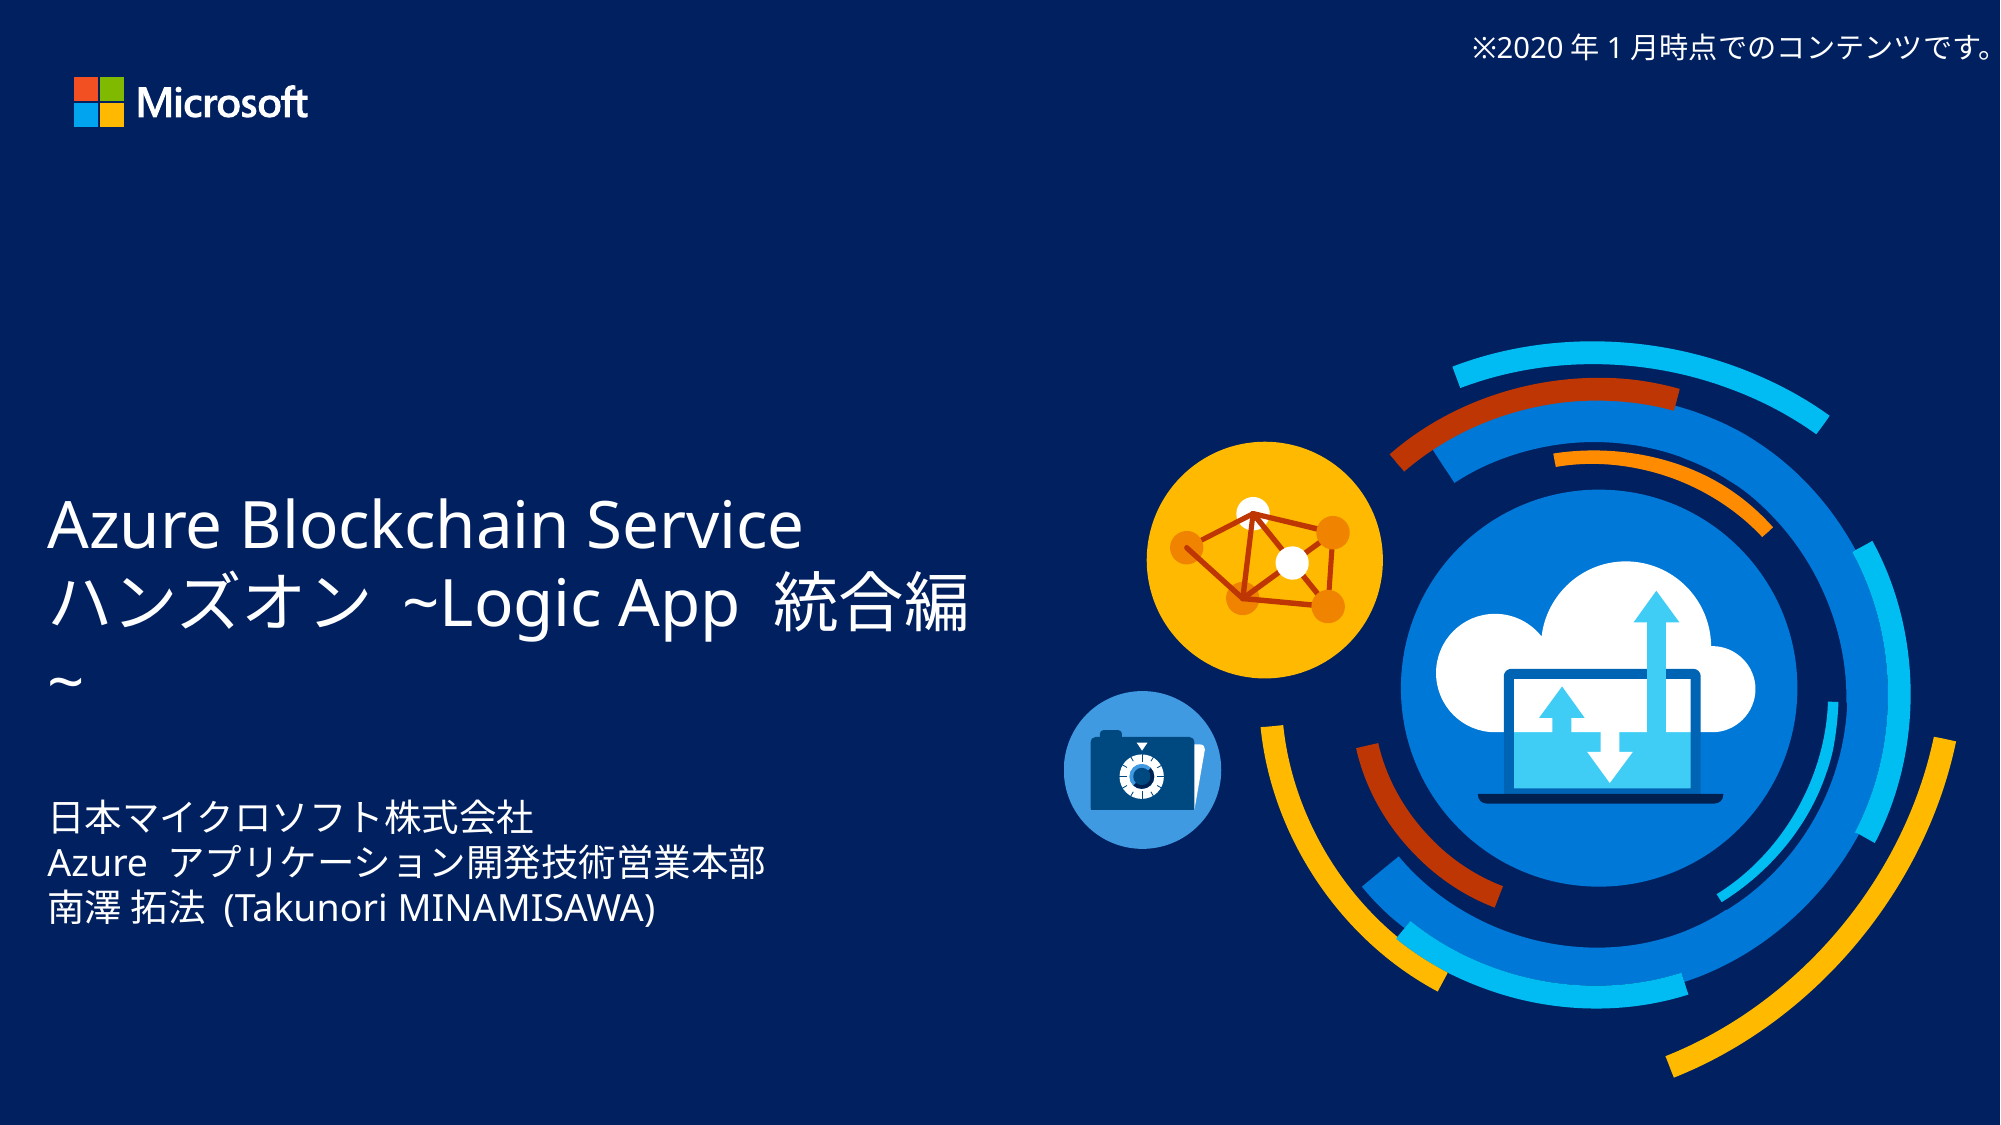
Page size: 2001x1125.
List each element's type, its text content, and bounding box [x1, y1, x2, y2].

text_box Azure Blockchain Service ハンズオン ~Logic App 統合編~ [32, 475, 1024, 726]
text_box ※2020年1月時点でのコンテンツです。 [1457, 22, 2000, 72]
text_box 日本マイクロソフト株式会社 Azure アプリケーション開発技術営業本部 南澤 拓法 (Takunori MINAMISAWA) [32, 786, 816, 937]
